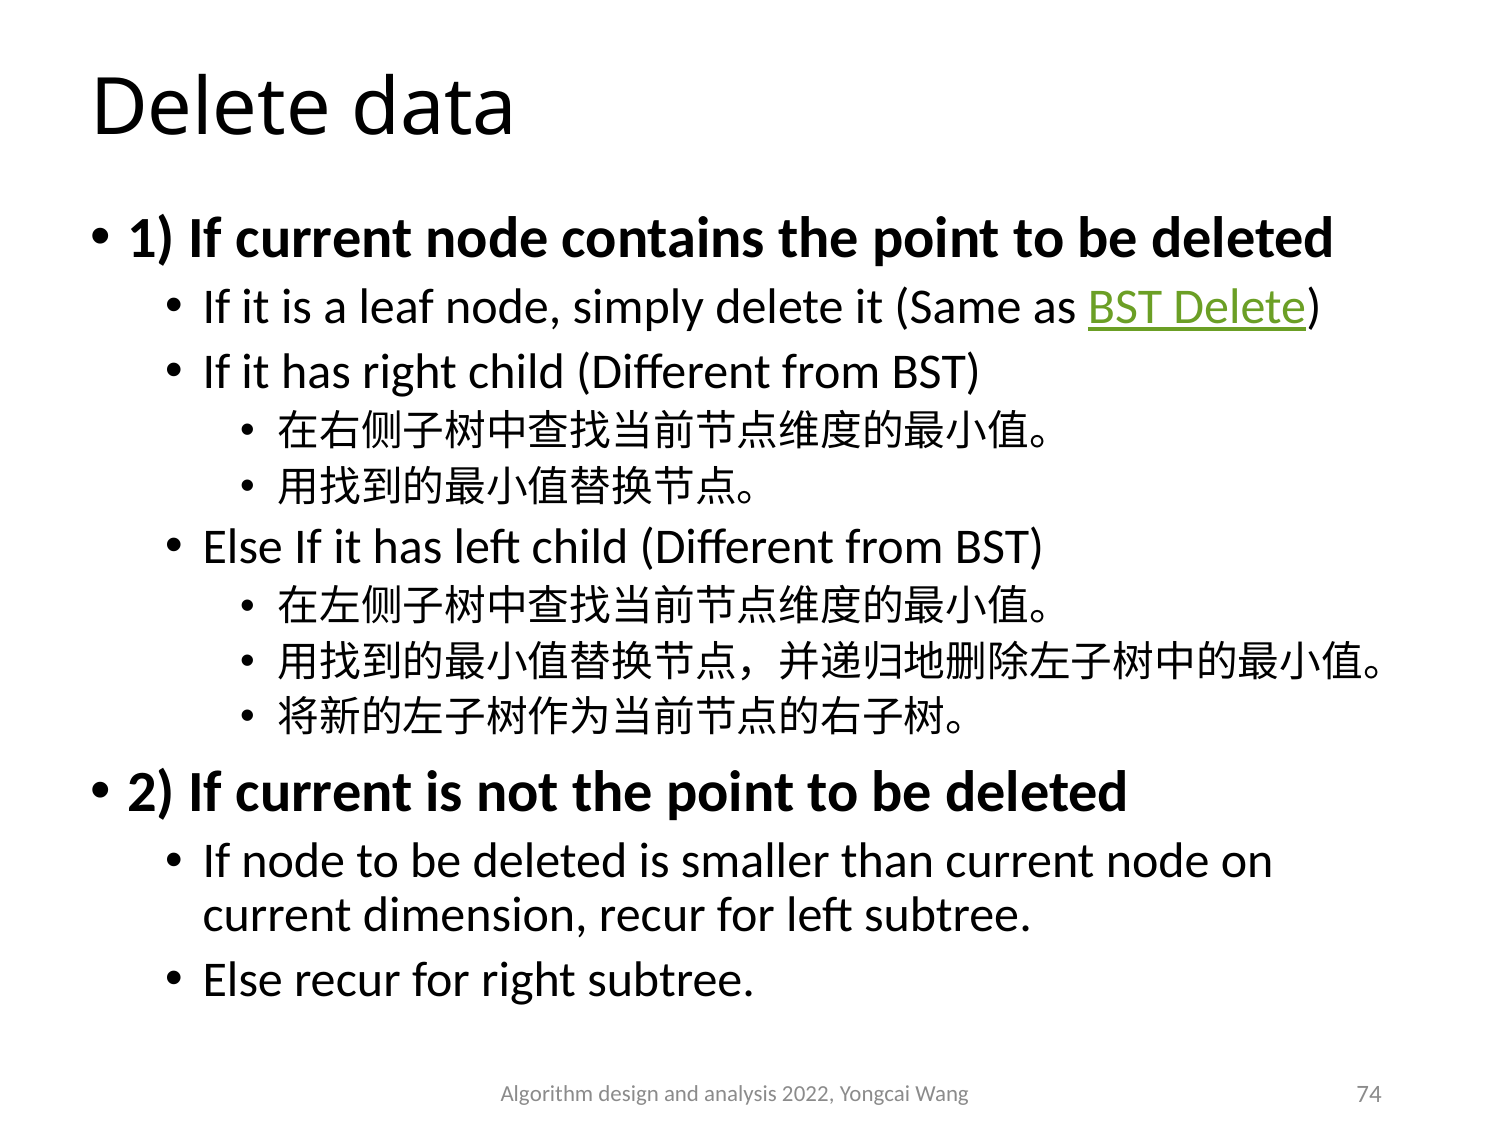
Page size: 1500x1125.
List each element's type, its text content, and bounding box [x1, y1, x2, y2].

slide_number 74 [1059, 1062, 1397, 1123]
title Delete data [75, 0, 1369, 200]
list 1) If current node contains the point to be deleted If it is a leaf node, simply delete it (Same as BST Delete) If it has right child (Different from BST) 在右侧子树中查找当前节点维度的最小值。 用找到的最小值替换节点。 Else If it has left child (Different from BST) 在左侧子树中查找当前节点维度的最小值。 用找到的最小值替换节点，并递归地删除左子树中的最小值。 将新的左子树作为当前节点的右子树。 2) If current is not the point to be deleted If node to be deleted is smaller than current node on current dimension, recur for left subtree. Else recur for right subtree. [75, 200, 1425, 1066]
footer Algorithm design and analysis 2022, Yongcai Wang [452, 1062, 1018, 1123]
